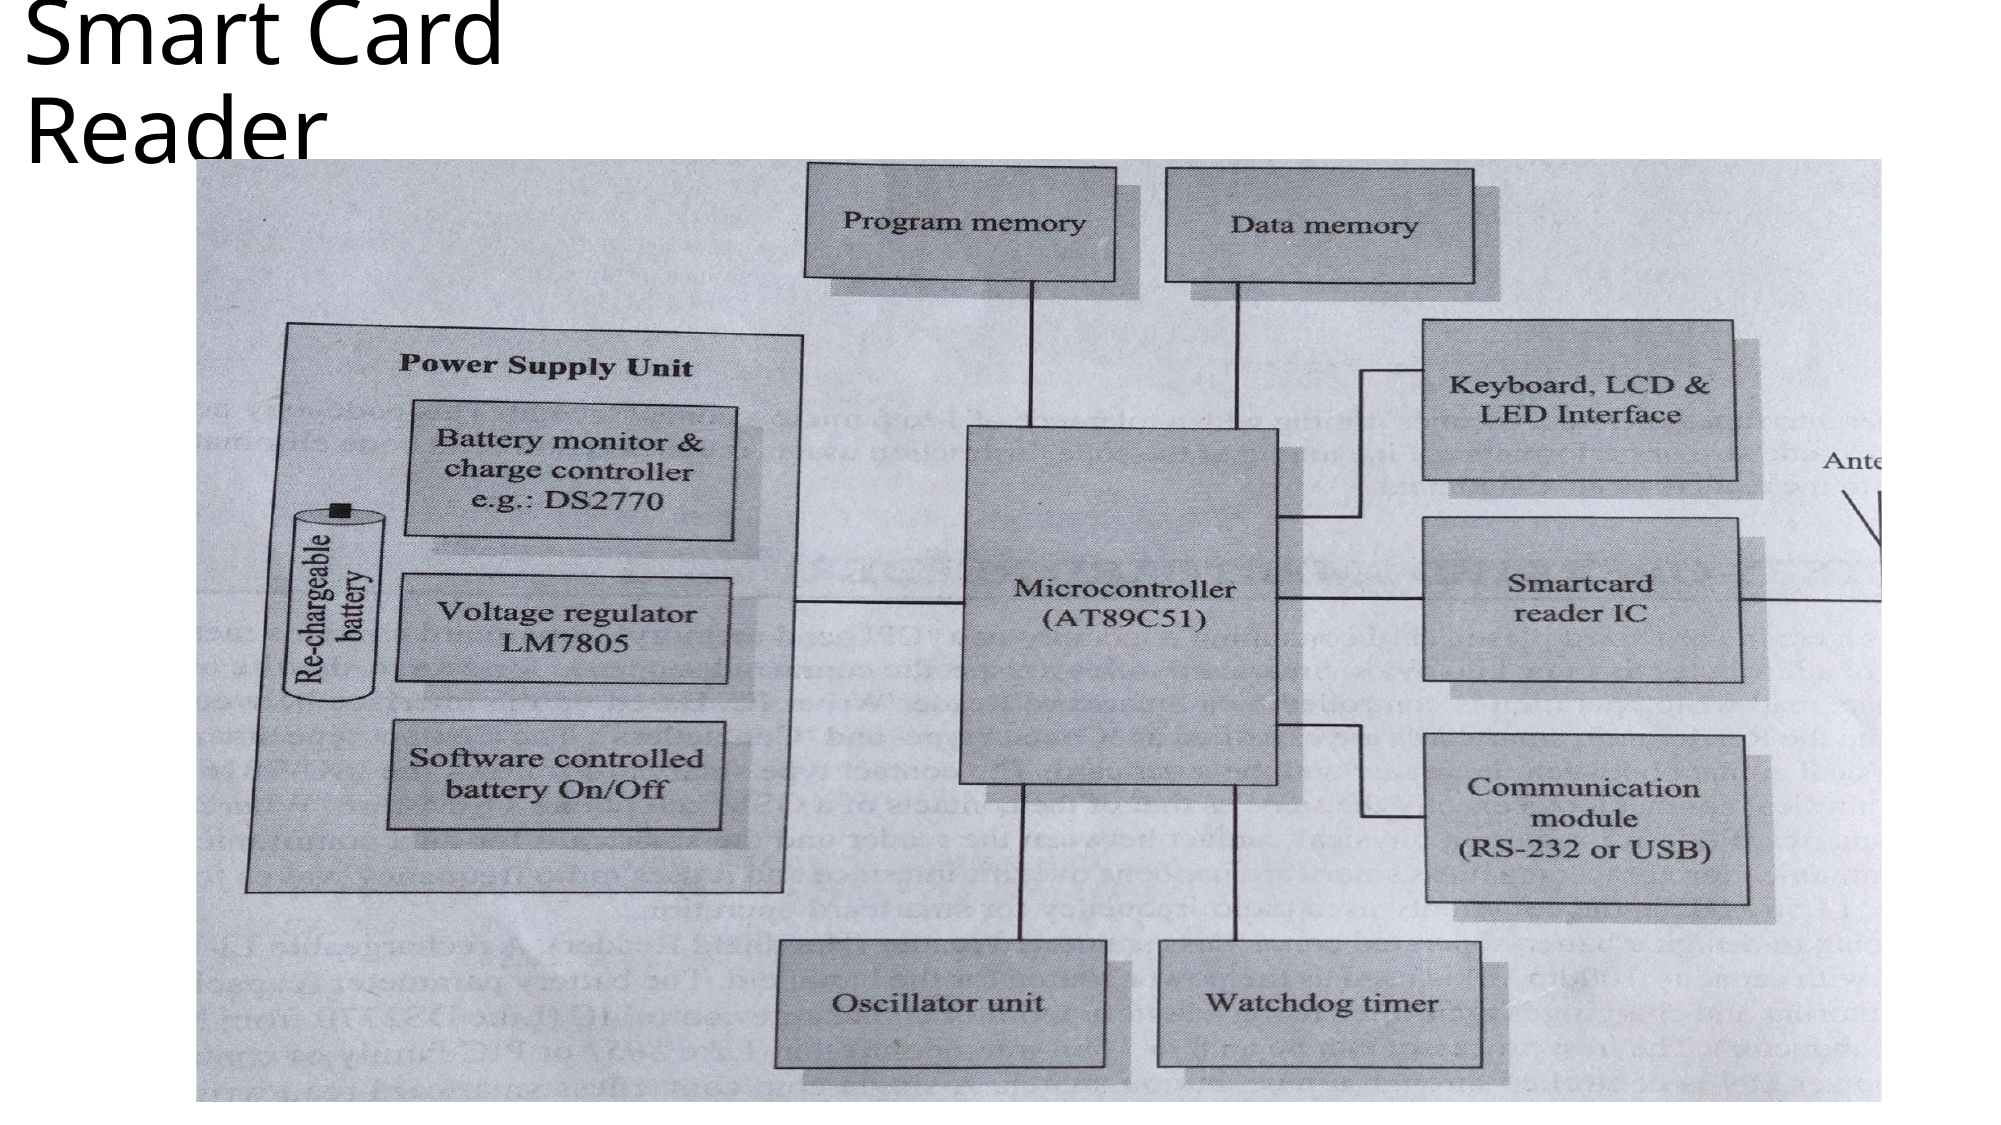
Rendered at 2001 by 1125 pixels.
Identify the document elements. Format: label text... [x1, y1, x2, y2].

picture [196, 0, 1882, 1125]
title Smart Card Reader [8, 8, 567, 160]
